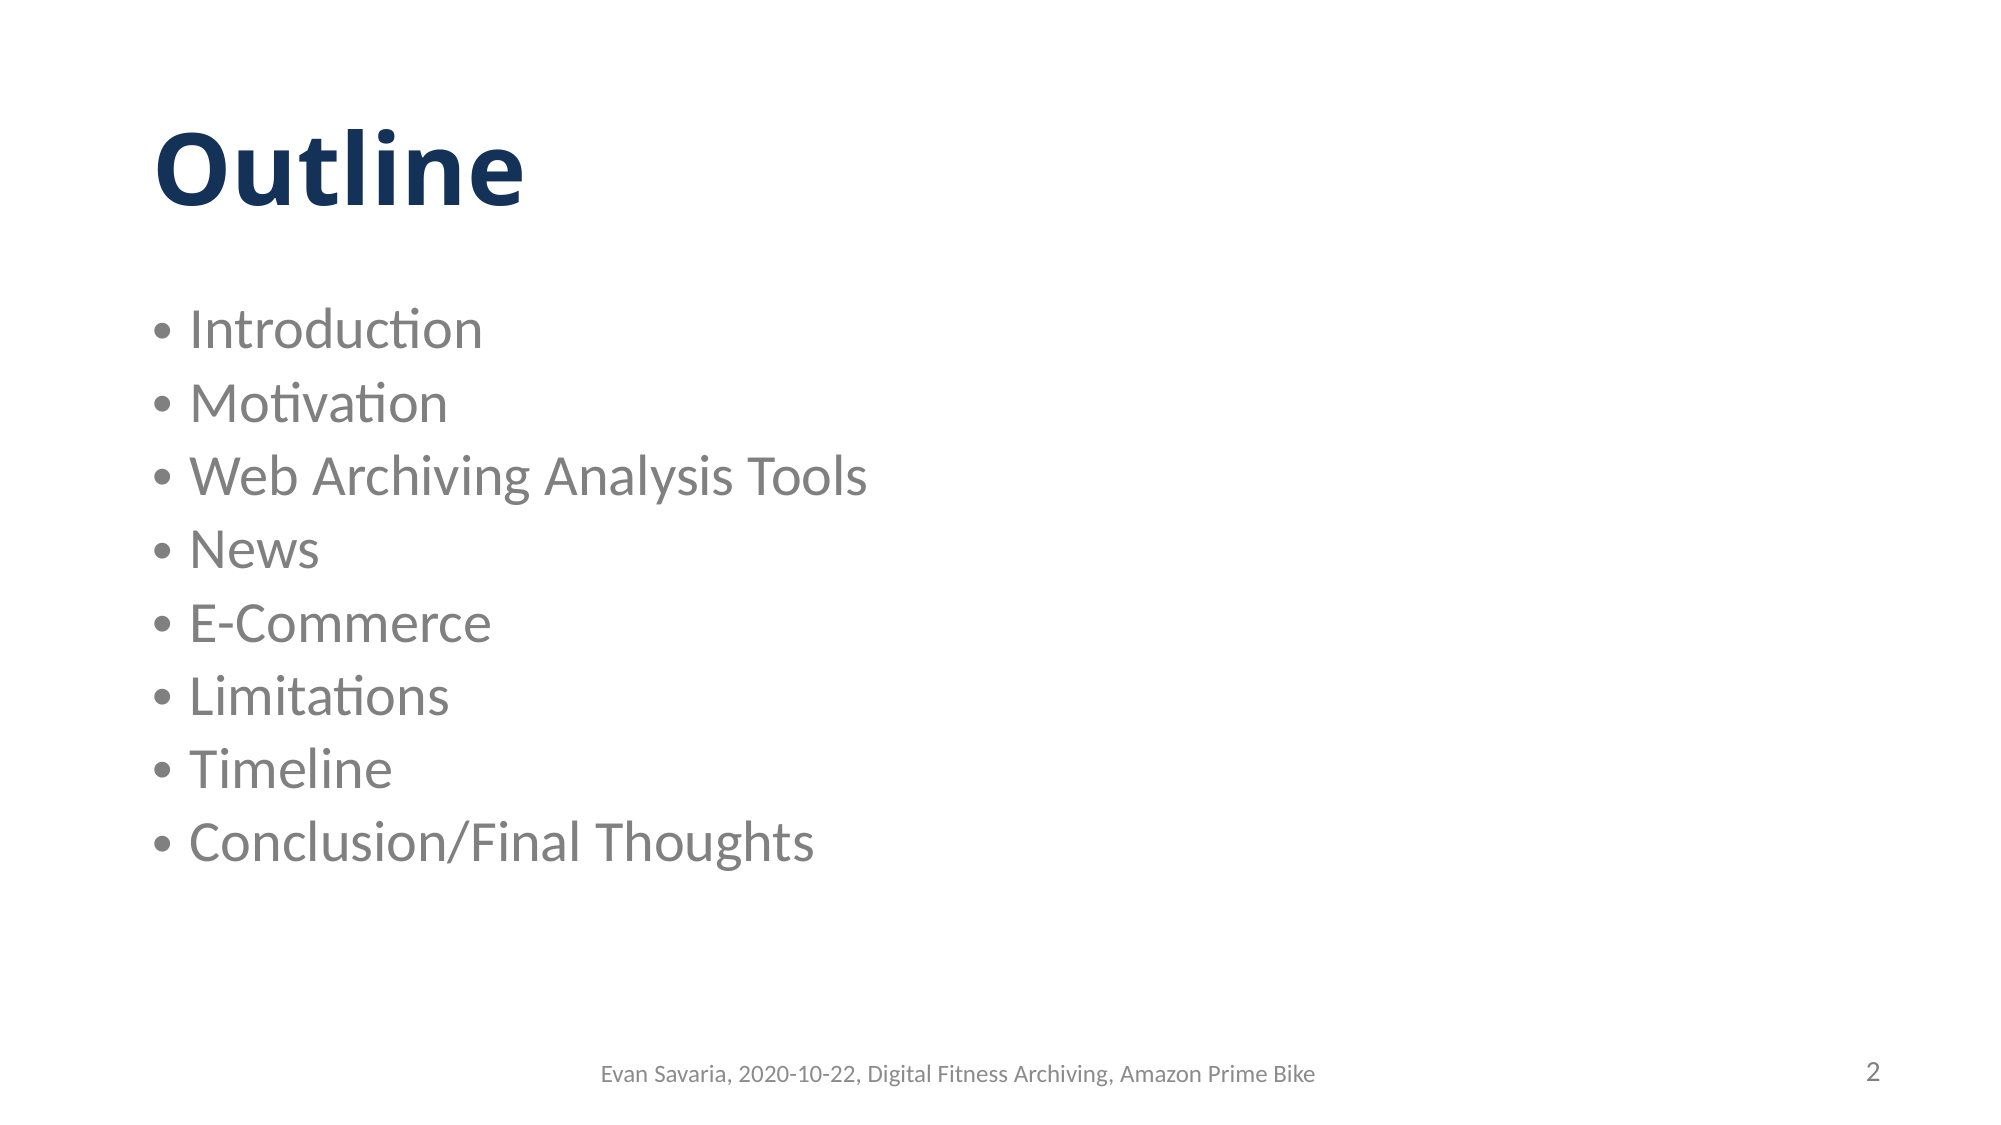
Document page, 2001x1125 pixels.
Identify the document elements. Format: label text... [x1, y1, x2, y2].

list Introduction Motivation Web Archiving Analysis Tools News E-Commerce Limitations Timeline Conclusion/Final Thoughts [137, 299, 1863, 1014]
text_box Evan Savaria, 2020-10-22, Digital Fitness Archiving, Amazon Prime Bike [502, 1049, 1416, 1095]
text_box 2 [1851, 1044, 1923, 1095]
title Outline [137, 59, 1863, 278]
